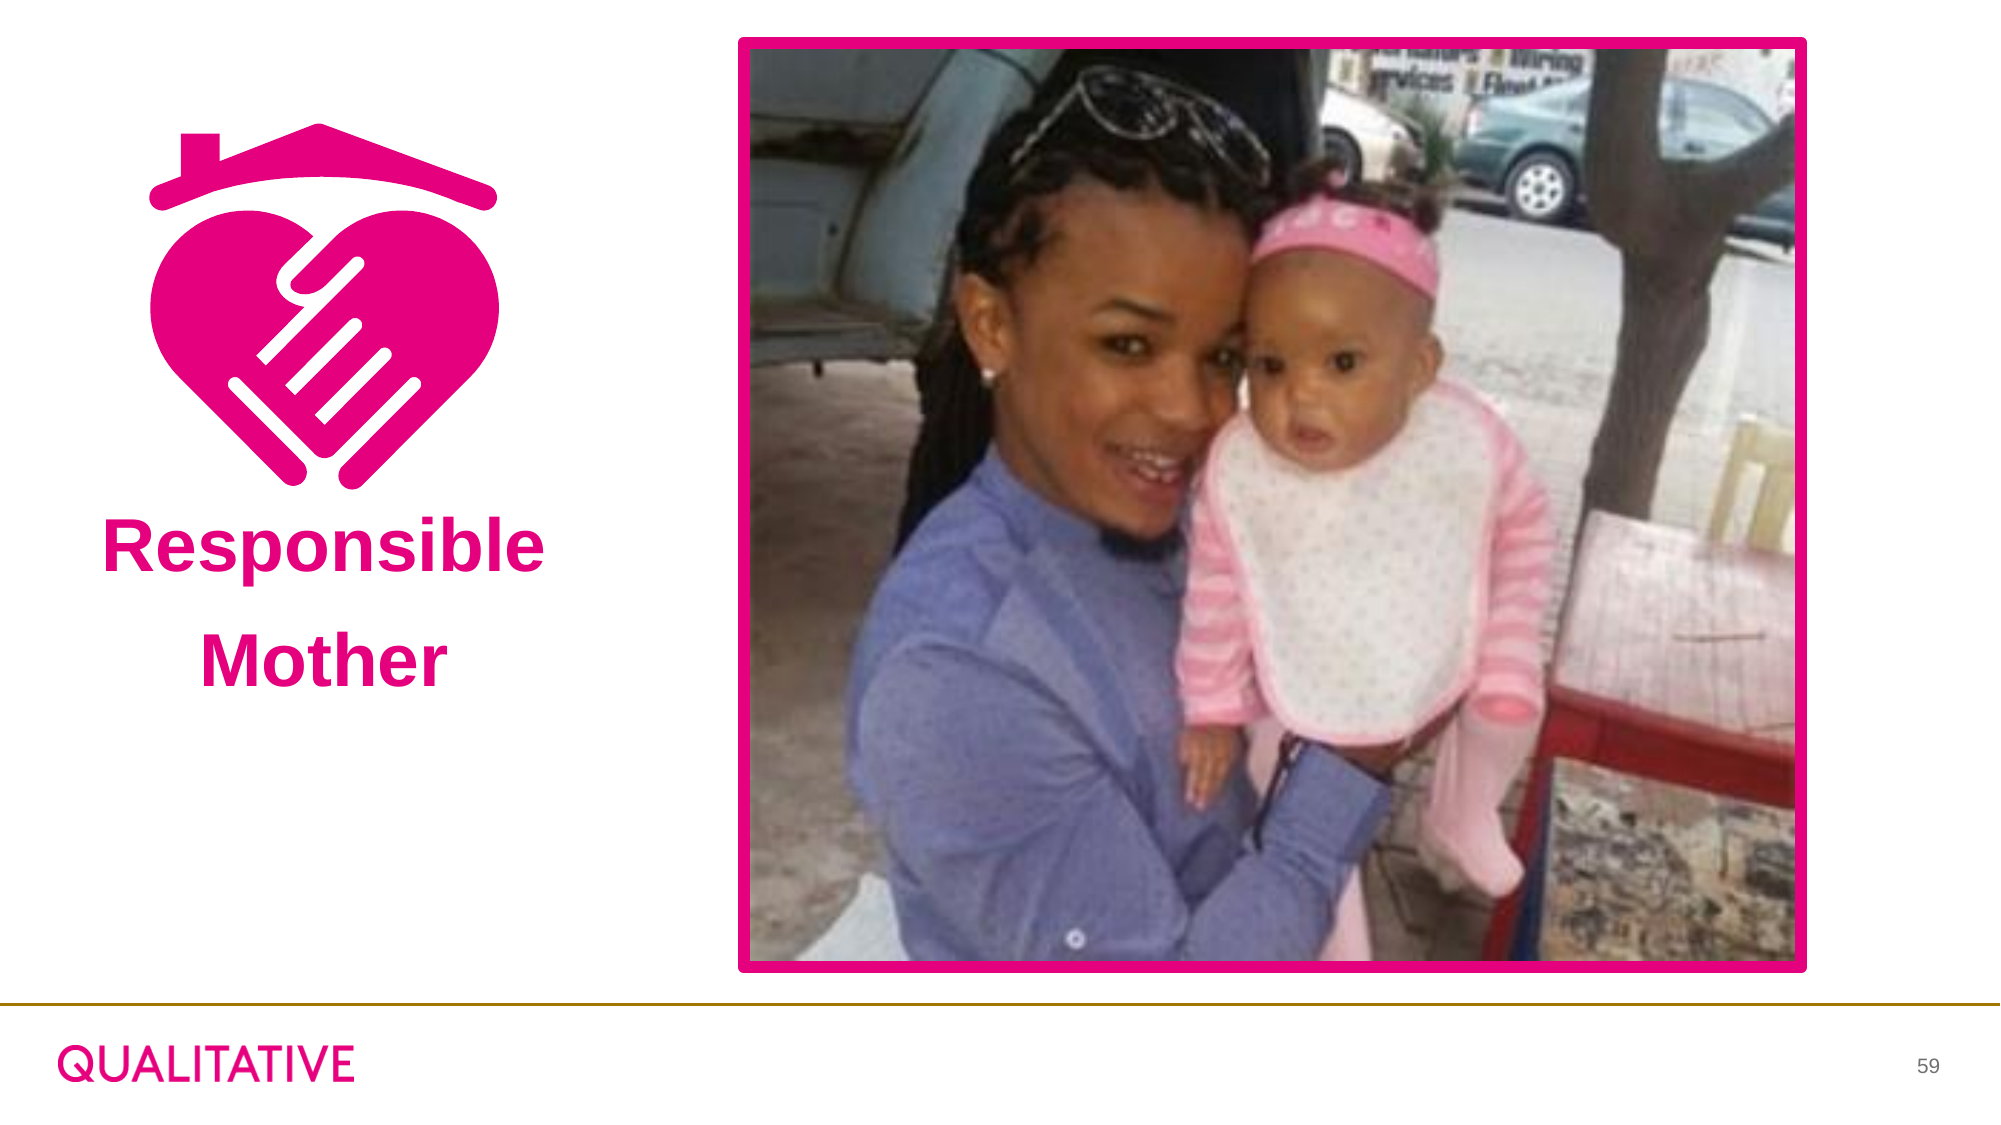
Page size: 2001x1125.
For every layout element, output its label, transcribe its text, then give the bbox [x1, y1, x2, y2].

slide_number 59 [1780, 1048, 1941, 1082]
picture [58, 1045, 354, 1082]
text_box Responsible Mother [0, 489, 649, 750]
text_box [149, 123, 499, 490]
picture [750, 48, 1795, 961]
